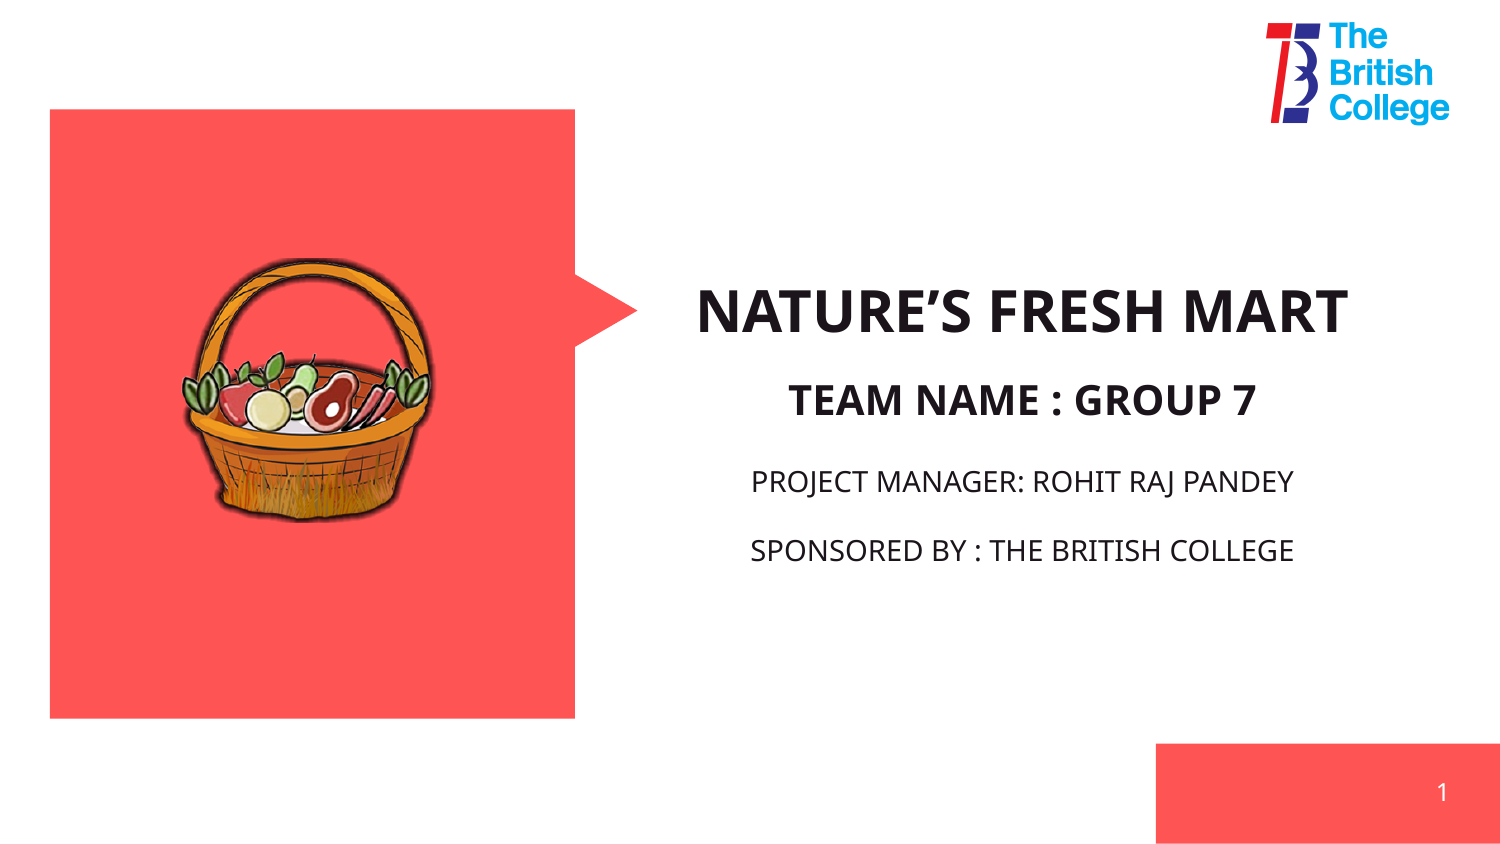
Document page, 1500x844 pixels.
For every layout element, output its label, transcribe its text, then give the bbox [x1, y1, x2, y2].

picture [1266, 22, 1451, 127]
slide_number 1 [1350, 743, 1450, 844]
text_box NATURE’S FRESH MART [641, 263, 1468, 356]
text_box [32, 21, 302, 267]
text_box TEAM NAME : GROUP 7 [641, 356, 1447, 451]
text_box SPONSORED BY : THE BRITISH COLLEGE [683, 522, 1362, 577]
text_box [49, 109, 638, 719]
text_box PROJECT MANAGER: ROHIT RAJ PANDEY [683, 454, 1362, 508]
